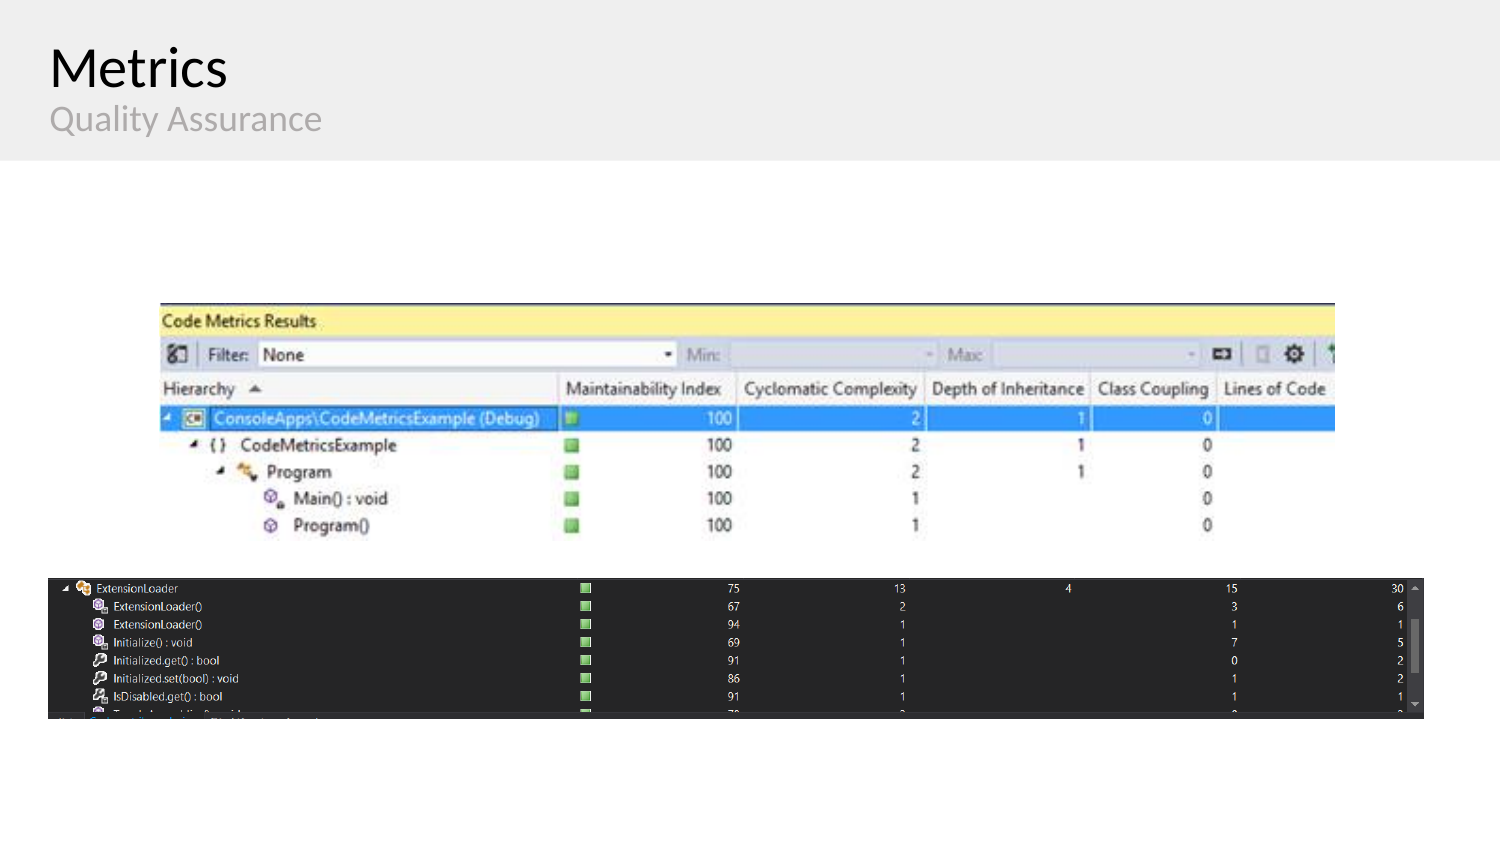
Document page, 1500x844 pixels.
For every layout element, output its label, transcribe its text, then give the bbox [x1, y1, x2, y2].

picture [48, 578, 1424, 719]
text_box Metrics [34, 19, 1188, 118]
text_box [0, 0, 1500, 161]
text_box Quality Assurance [34, 86, 516, 147]
picture [159, 302, 1335, 541]
